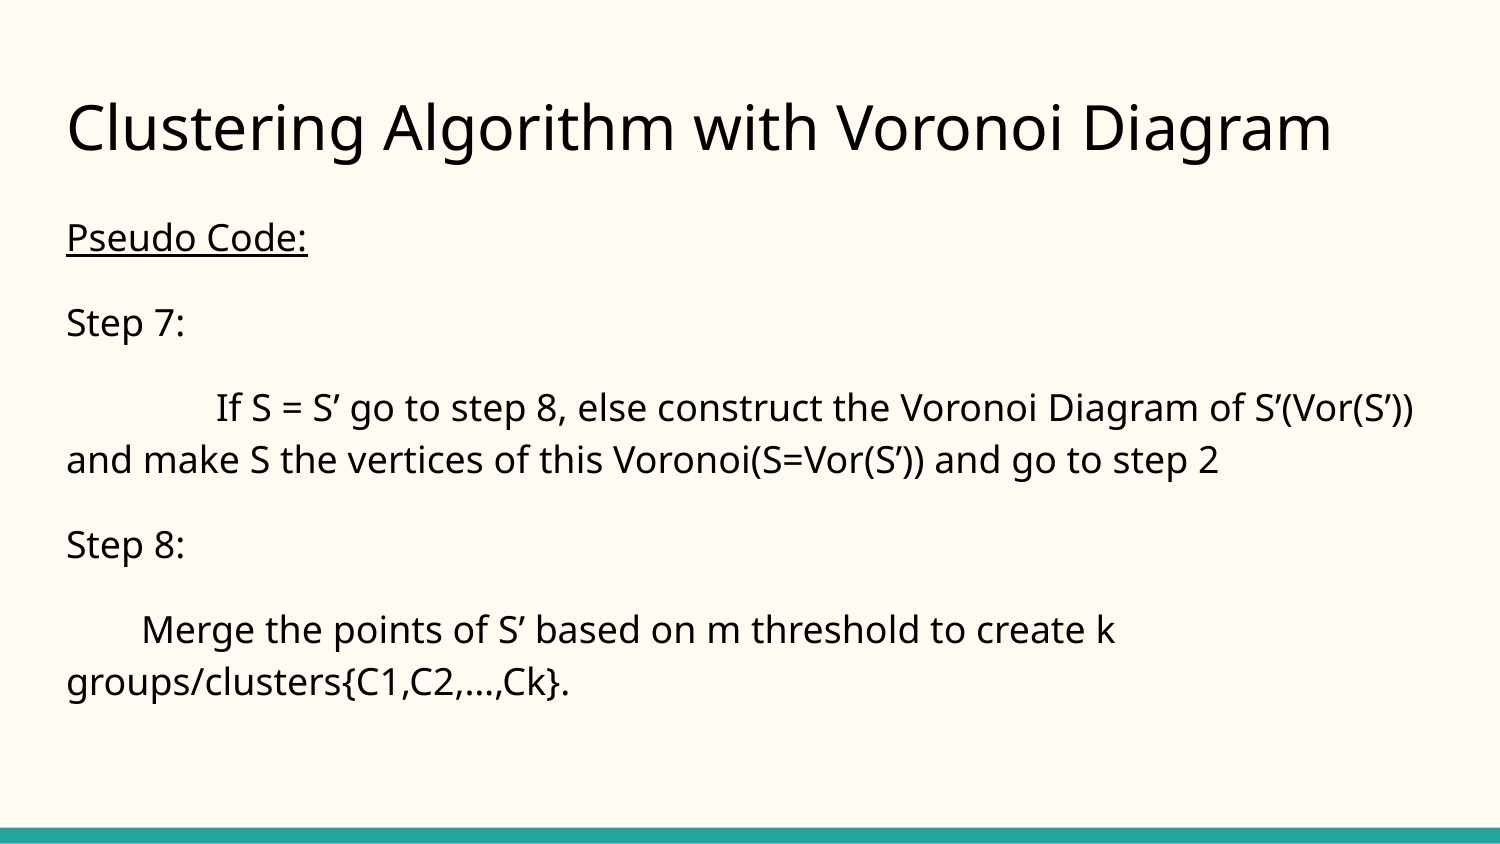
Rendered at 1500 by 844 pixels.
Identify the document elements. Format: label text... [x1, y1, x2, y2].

title Clustering Algorithm with Voronoi Diagram [51, 72, 1449, 174]
list Pseudo Code: Step 7: If S = S’ go to step 8, else construct the Voronoi Diagram of S’(Vor(S’)) and make S the vertices of this Voronoi(S=Vor(S’)) and go to step 2 Step 8: Merge the points of S’ based on m threshold to create k groups/clusters{C1,C2,…,Ck}. [51, 192, 1449, 750]
